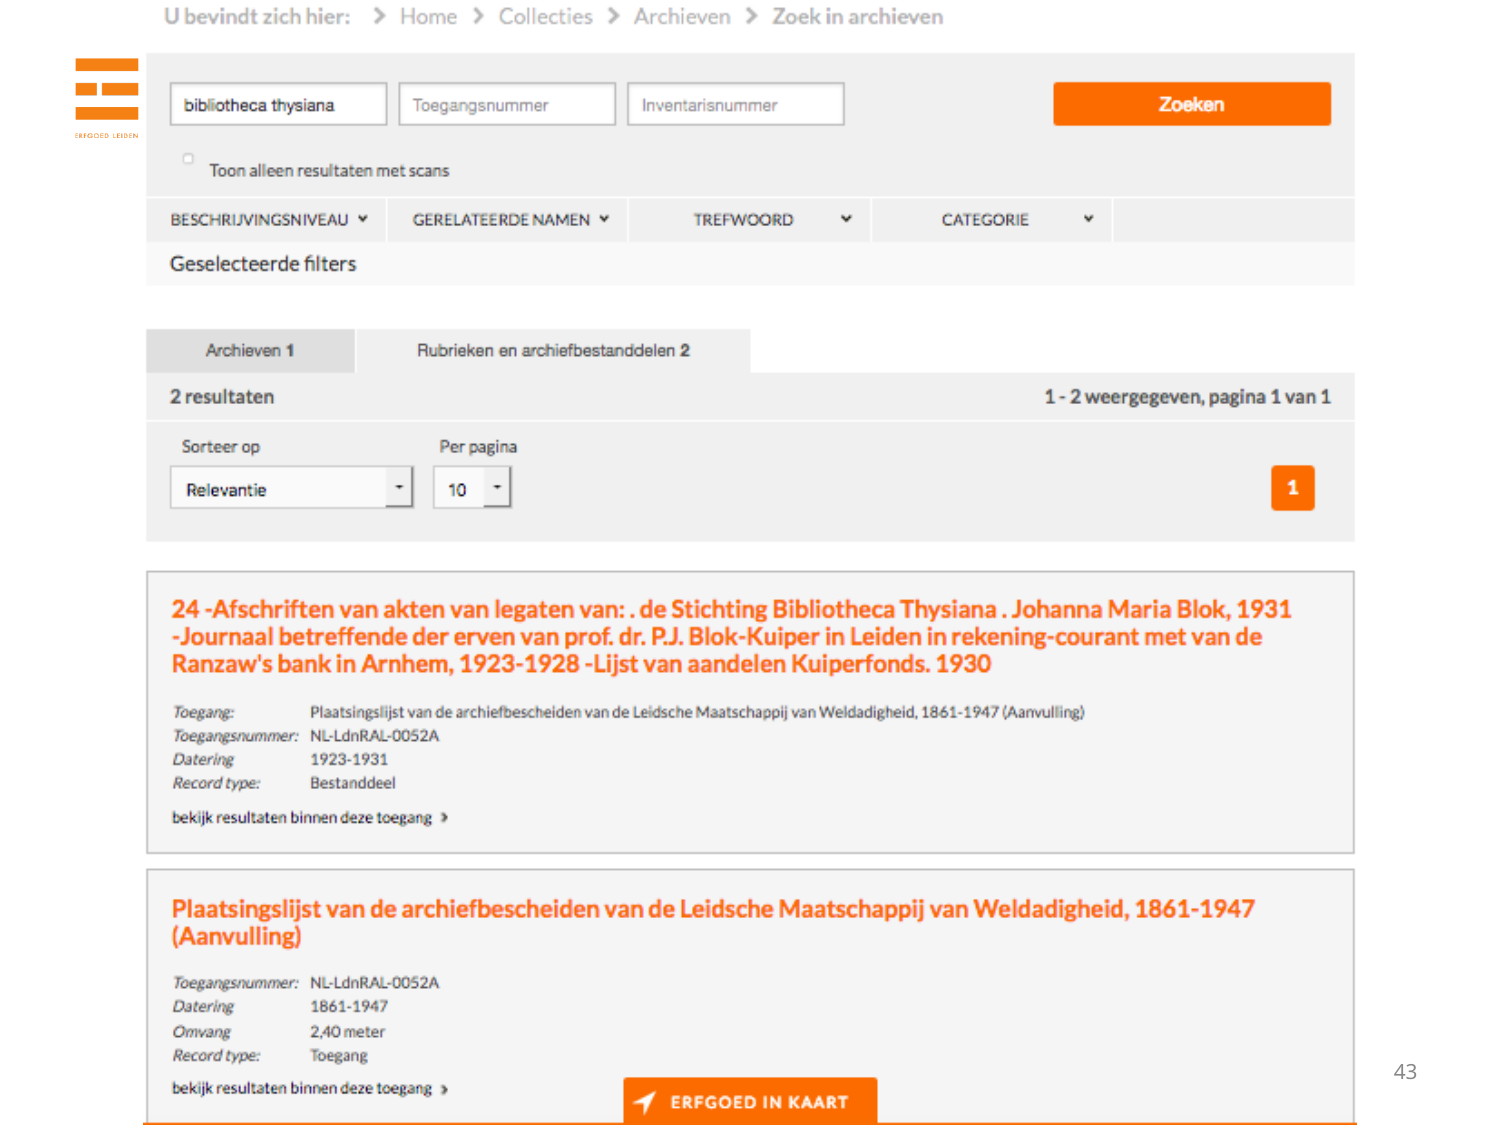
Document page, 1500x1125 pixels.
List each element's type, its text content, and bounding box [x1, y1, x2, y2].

picture [75, 0, 1358, 1125]
slide_number 43 [1384, 1052, 1426, 1094]
